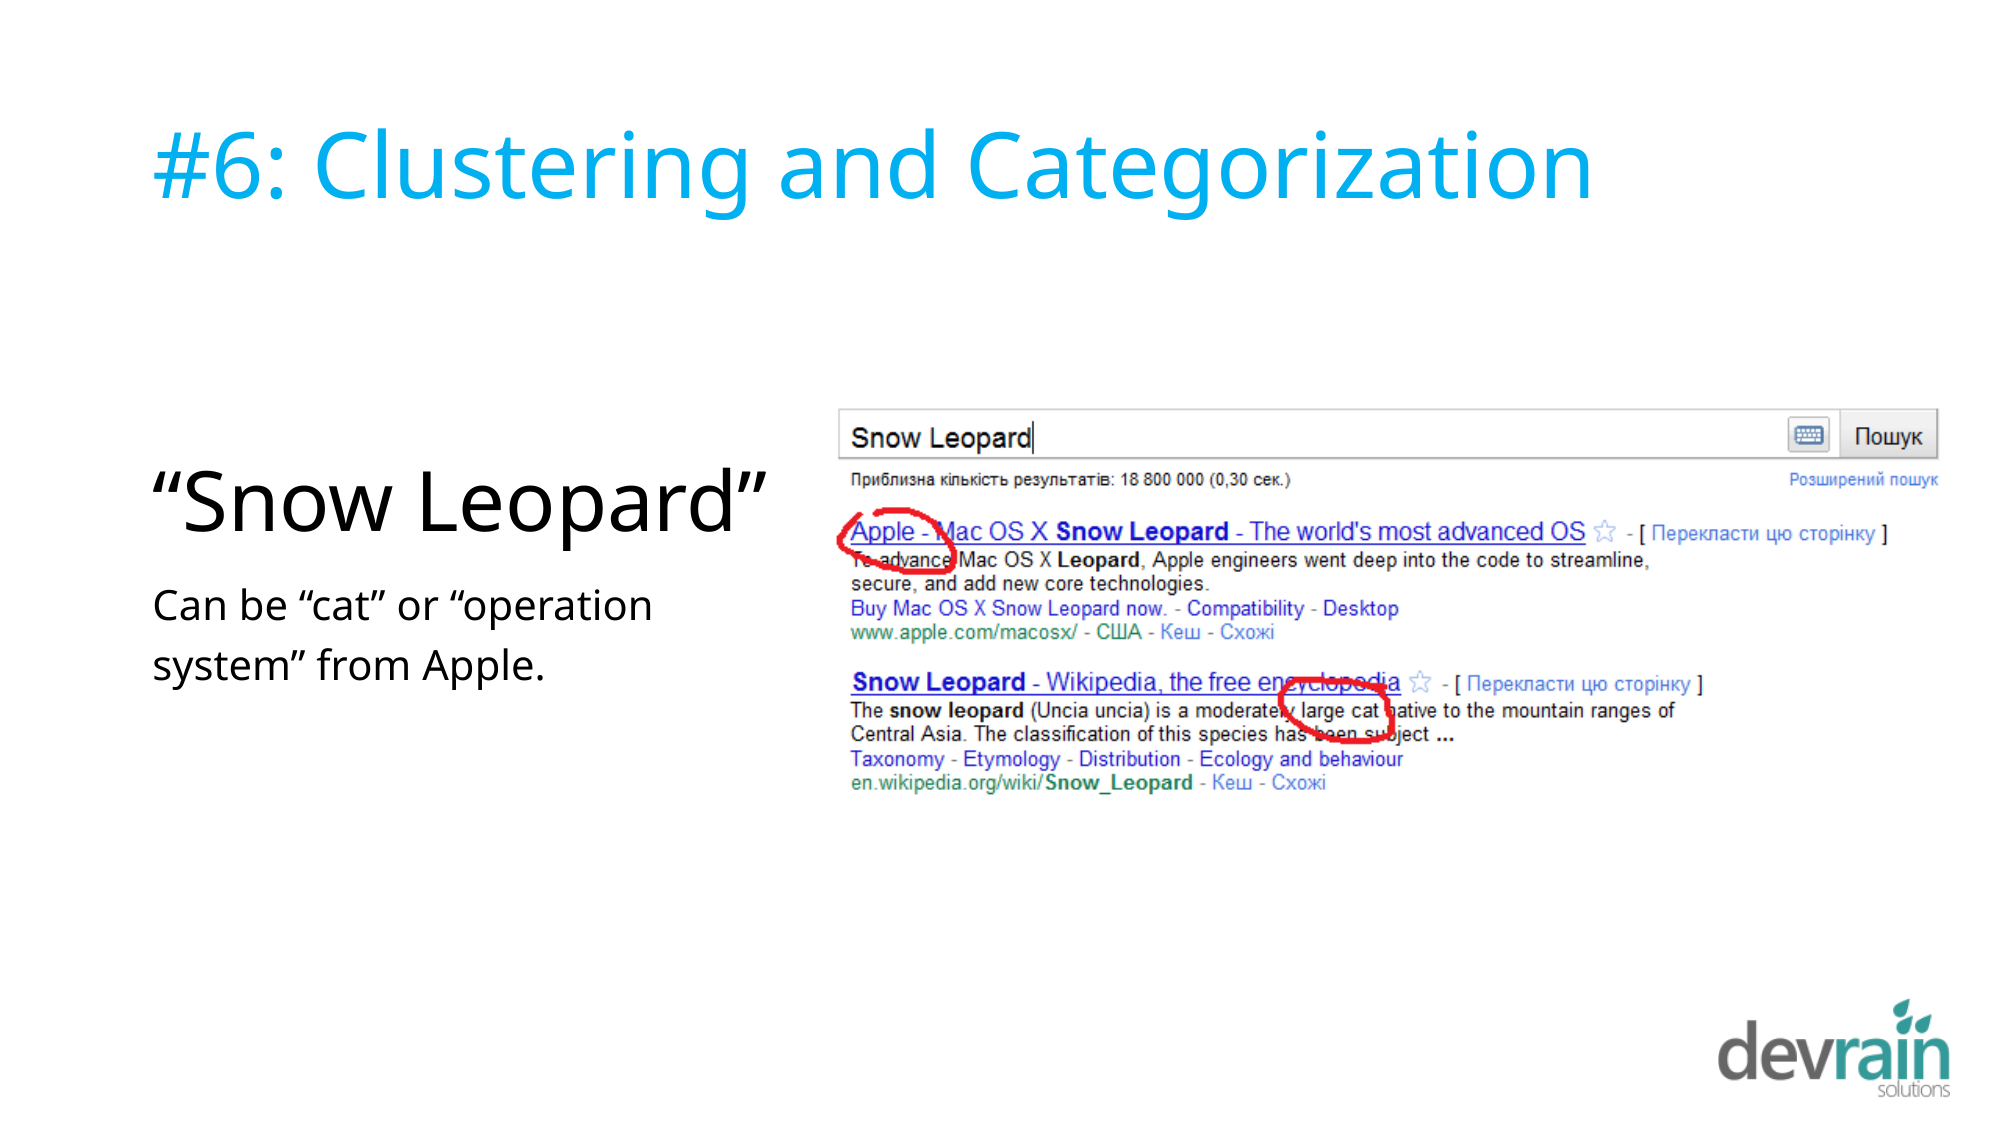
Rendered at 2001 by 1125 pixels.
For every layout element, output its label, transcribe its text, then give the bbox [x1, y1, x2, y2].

title #6: Clustering and Categorization [137, 59, 1863, 278]
picture [826, 390, 1971, 804]
list “Snow Leopard” Can be “cat” or “operation system” from Apple. [137, 299, 797, 1014]
picture [1718, 998, 1950, 1098]
